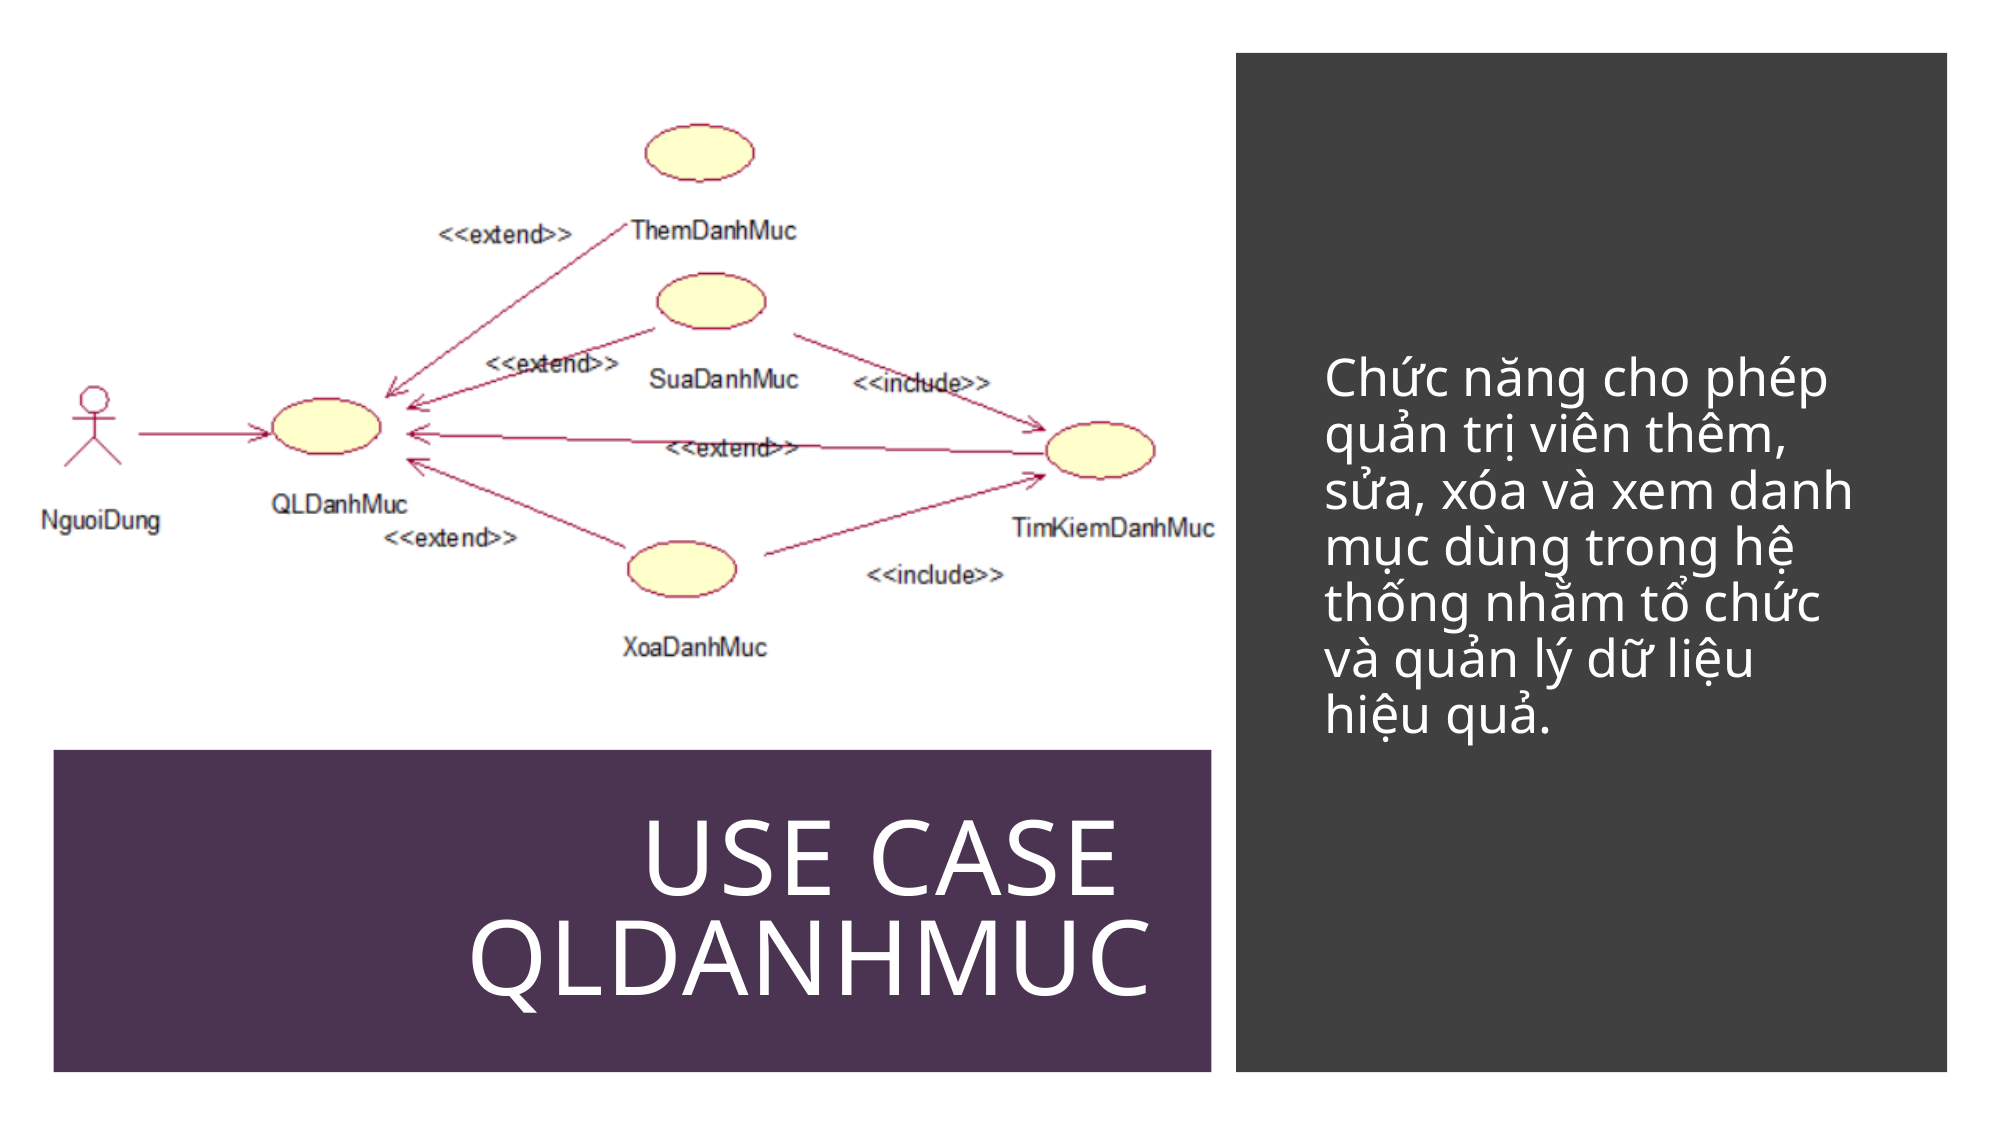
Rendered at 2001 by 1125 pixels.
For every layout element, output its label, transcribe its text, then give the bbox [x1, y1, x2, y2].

picture [21, 104, 1237, 683]
title Use Case QLDanhMuc [85, 782, 1168, 1049]
text_box [1235, 51, 1948, 1074]
text_box [52, 749, 1213, 1073]
text_box Chức năng cho phép quản trị viên thêm, sửa, xóa và xem danh mục dùng trong hệ thống nhằm tổ chức và quản lý dữ liệu hiệu quả. [1317, 150, 1879, 947]
